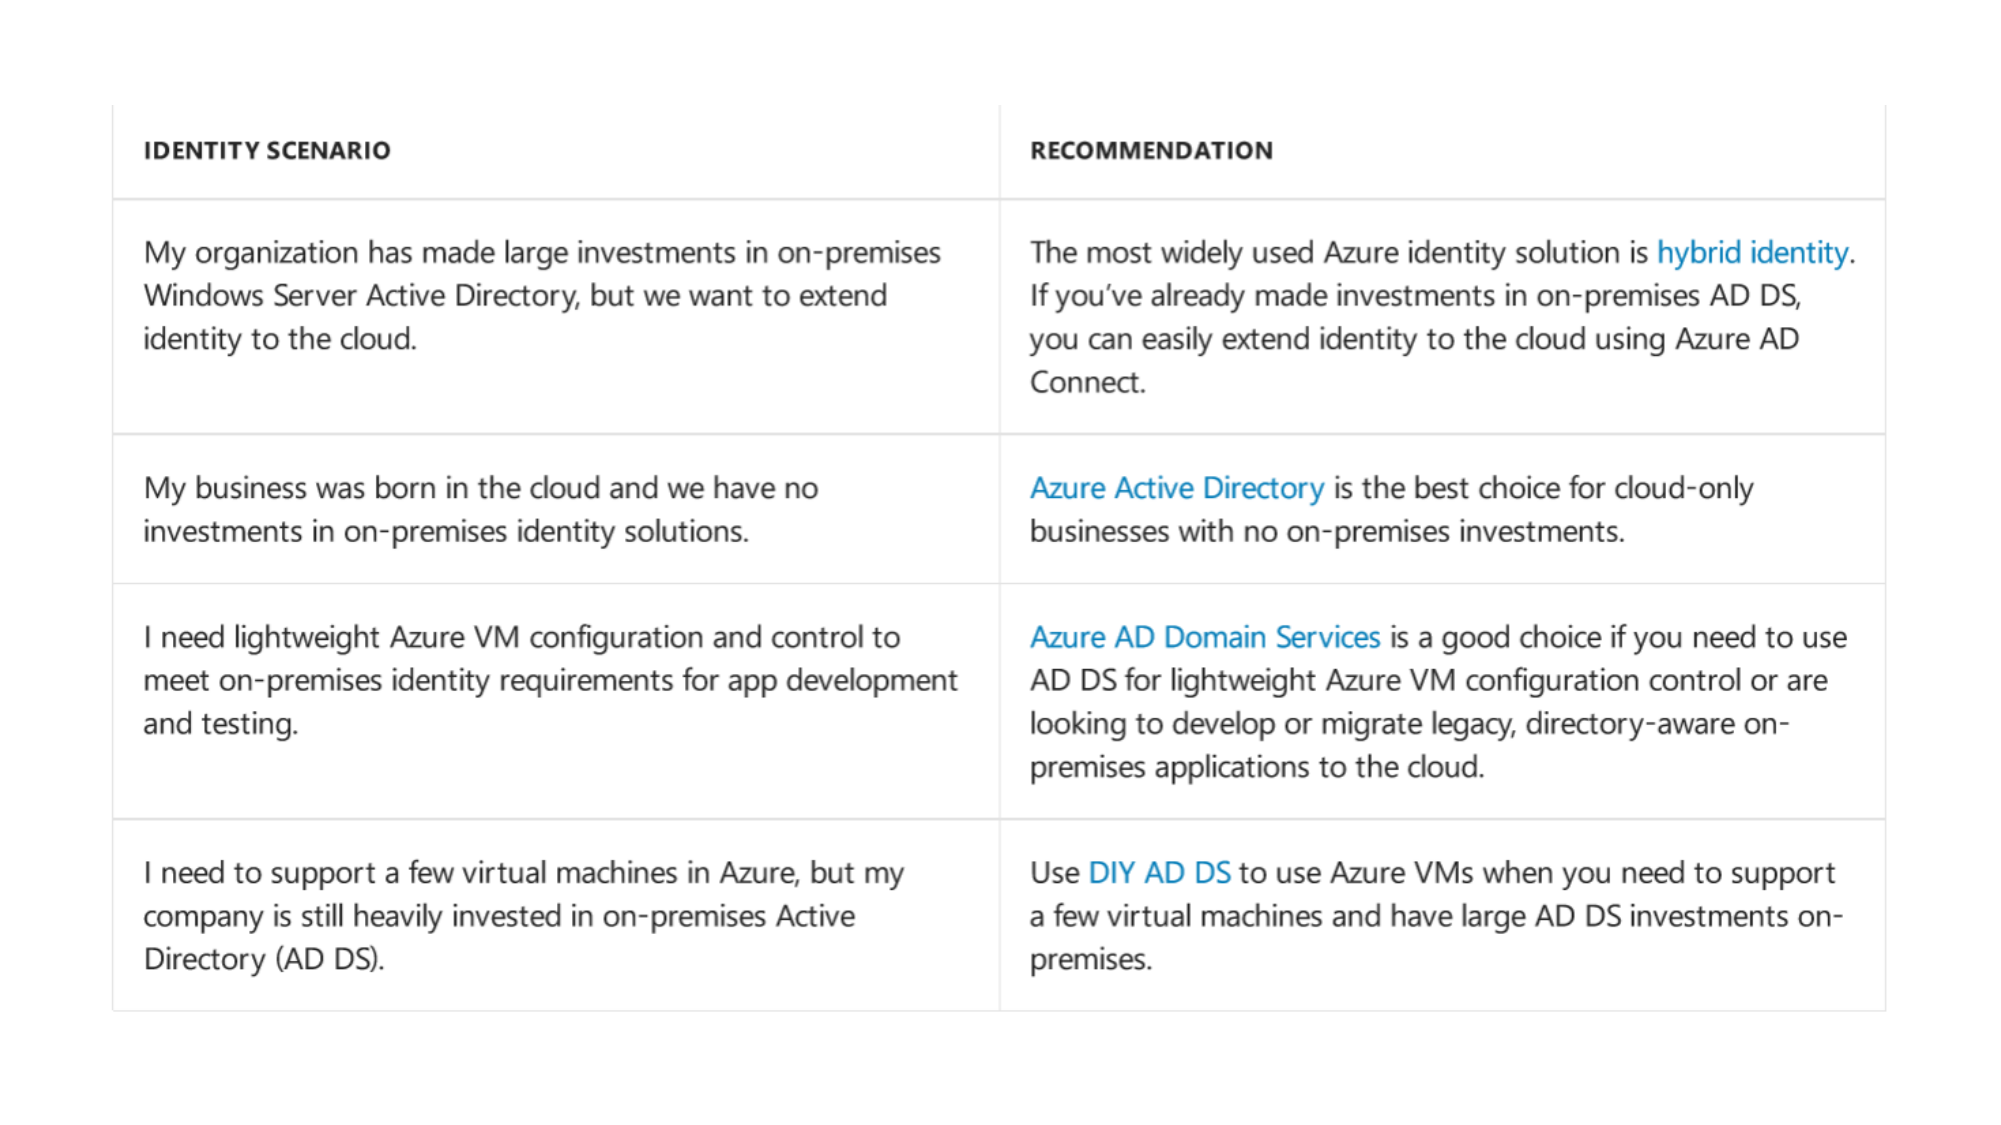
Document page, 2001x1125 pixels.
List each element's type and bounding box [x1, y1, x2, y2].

picture [108, 105, 1892, 1020]
